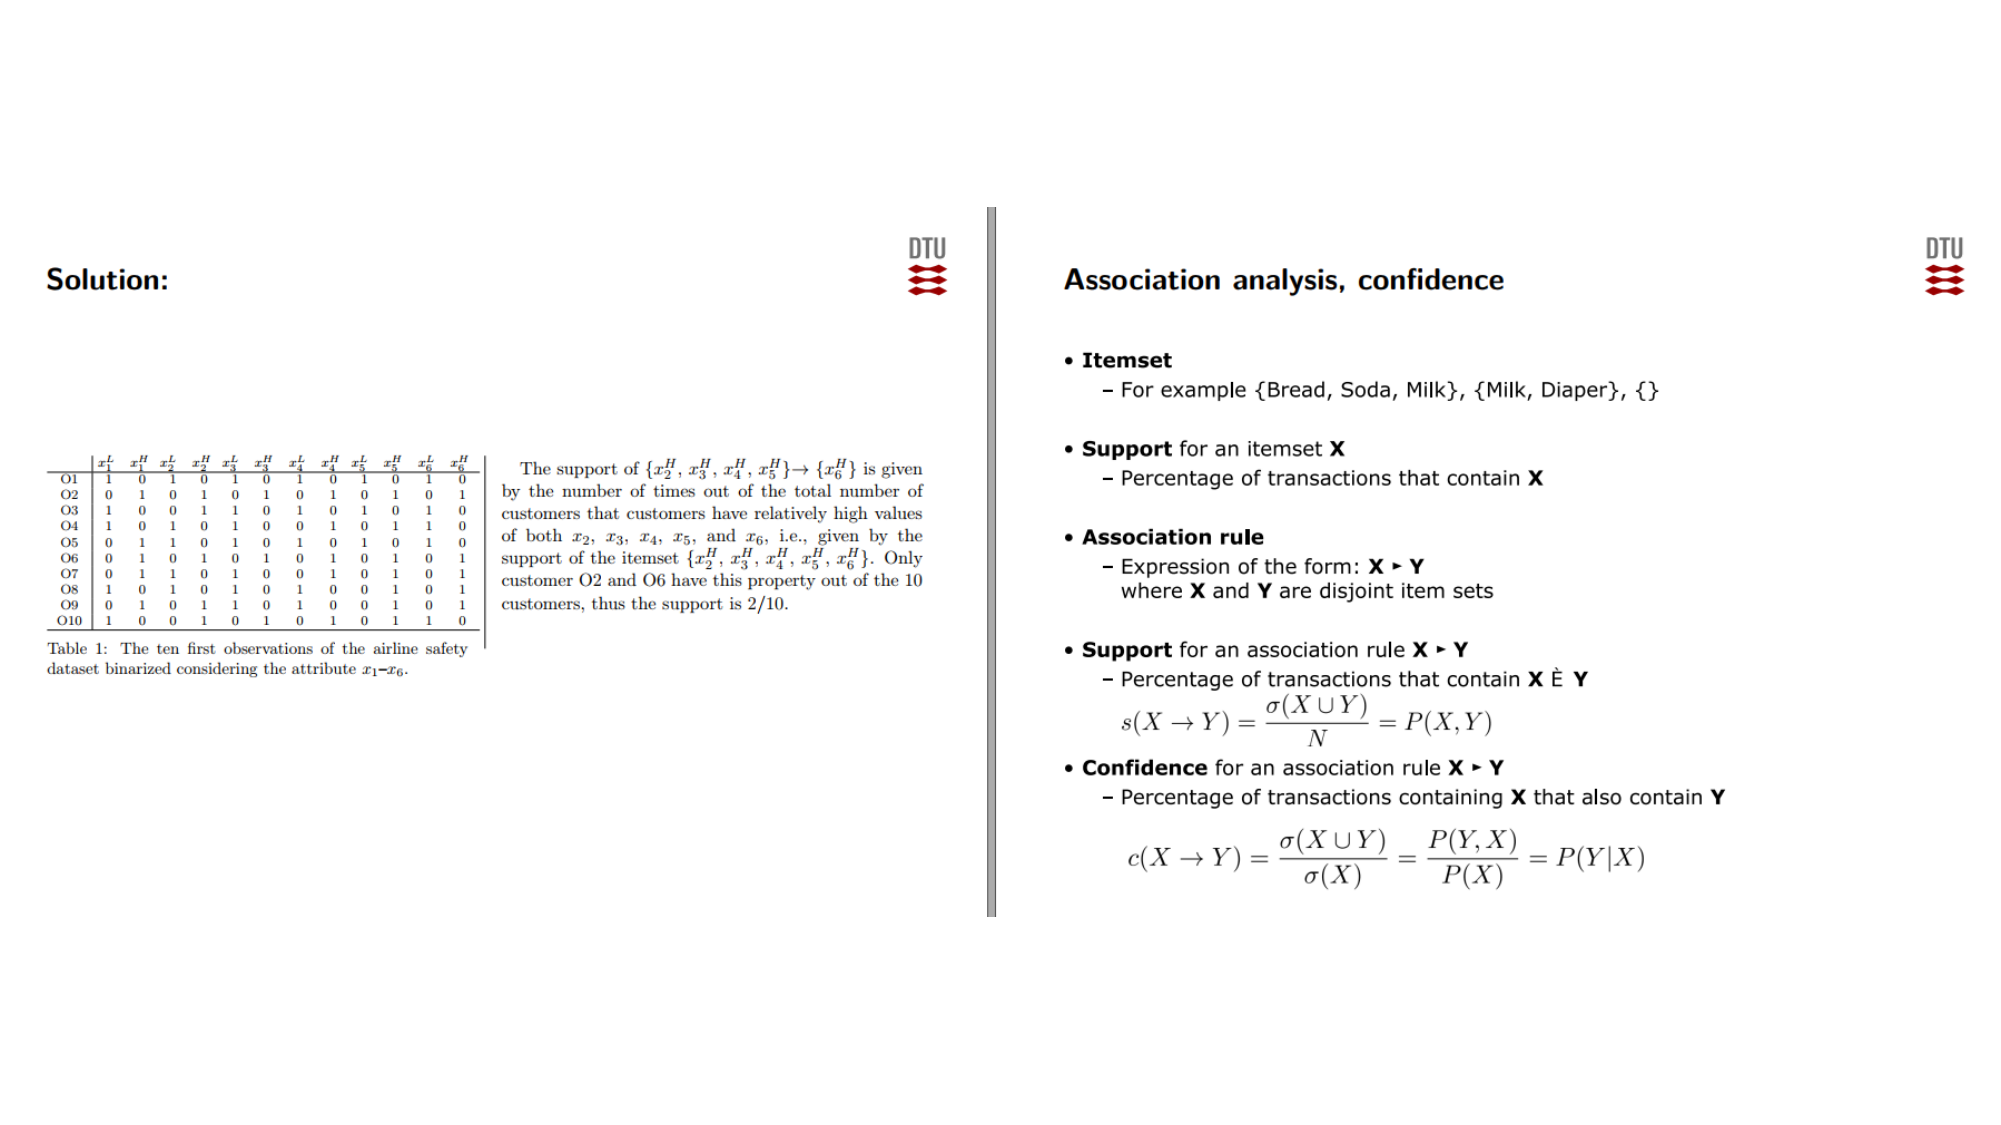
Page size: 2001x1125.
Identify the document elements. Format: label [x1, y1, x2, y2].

picture [0, 207, 2000, 917]
